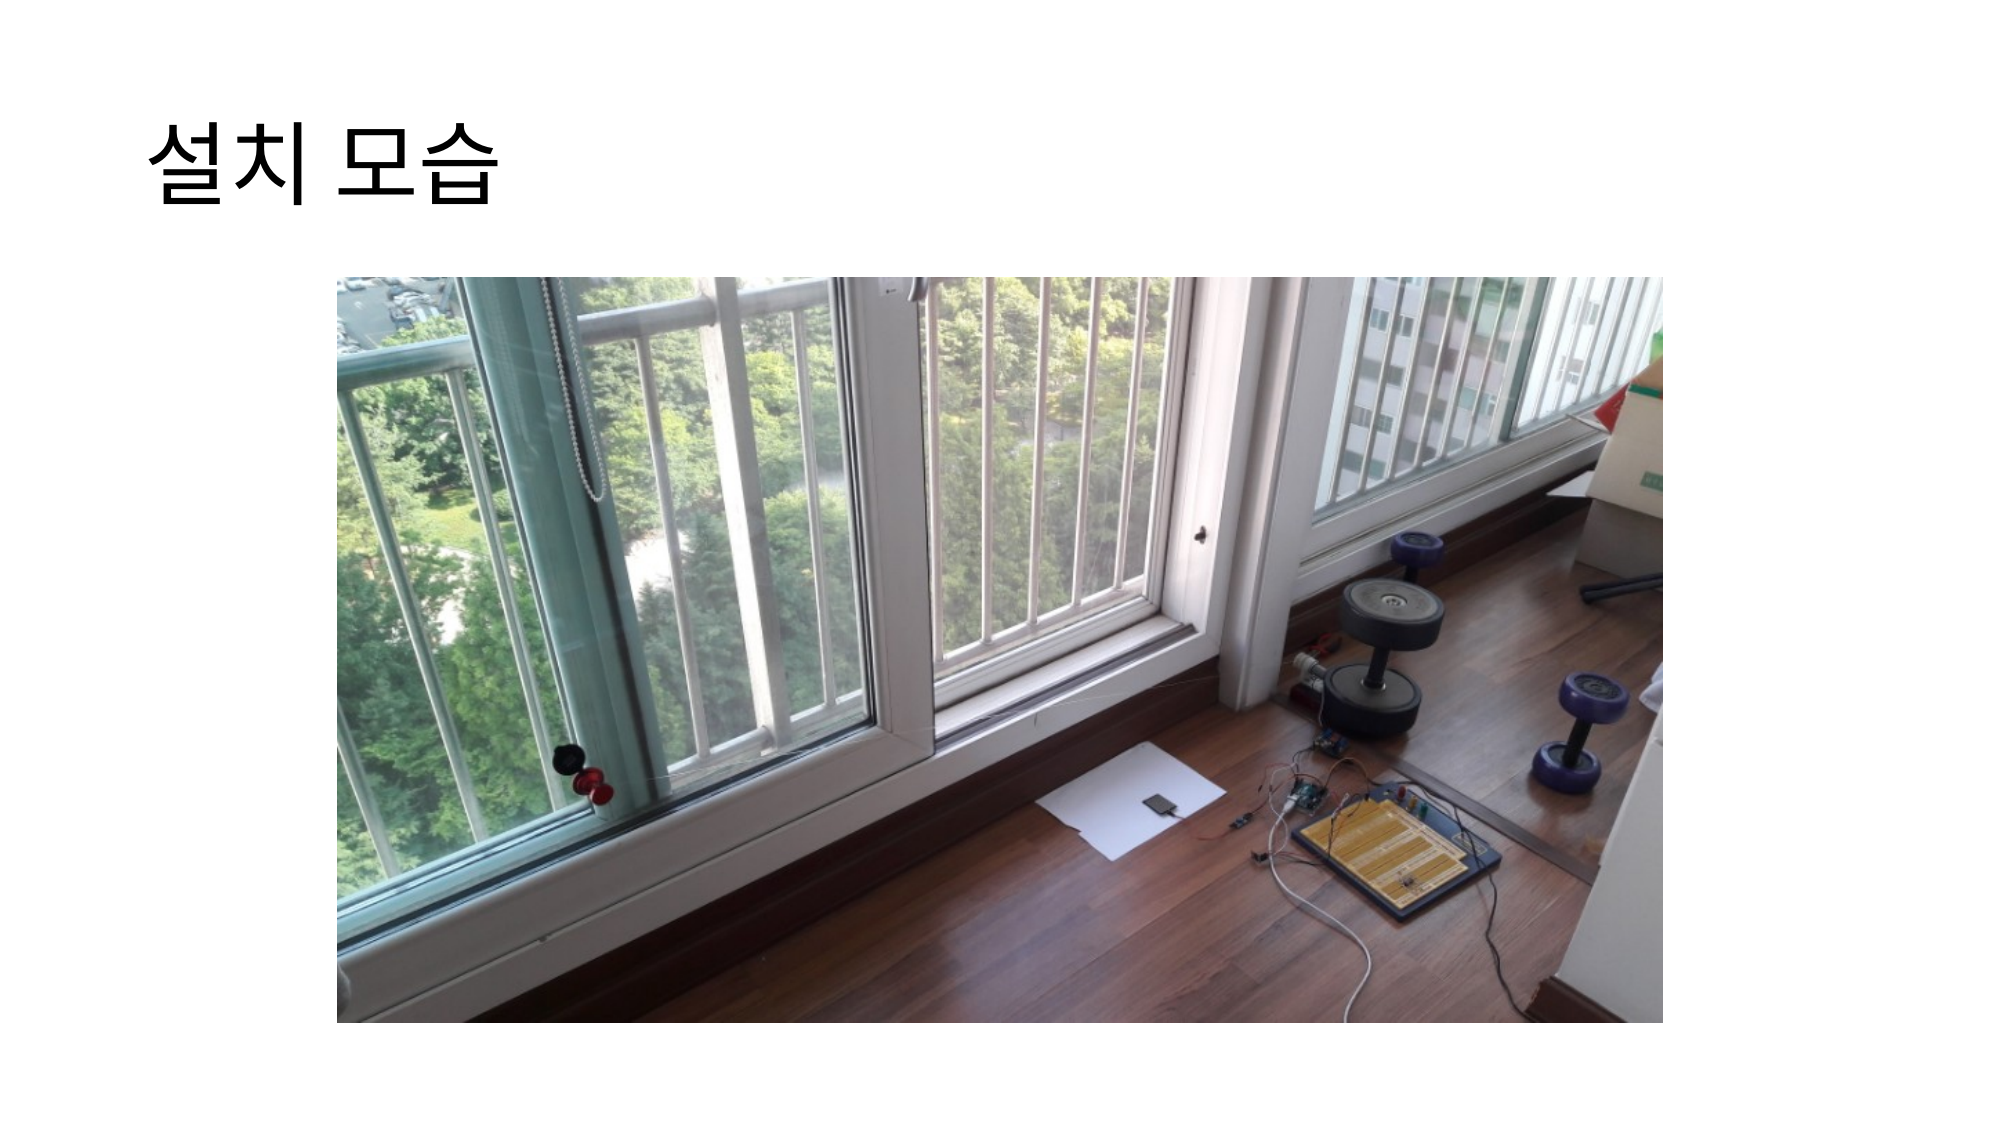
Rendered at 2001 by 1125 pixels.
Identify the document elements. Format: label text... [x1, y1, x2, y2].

title 설치 모습 [136, 59, 1863, 278]
picture [337, 276, 1663, 1023]
